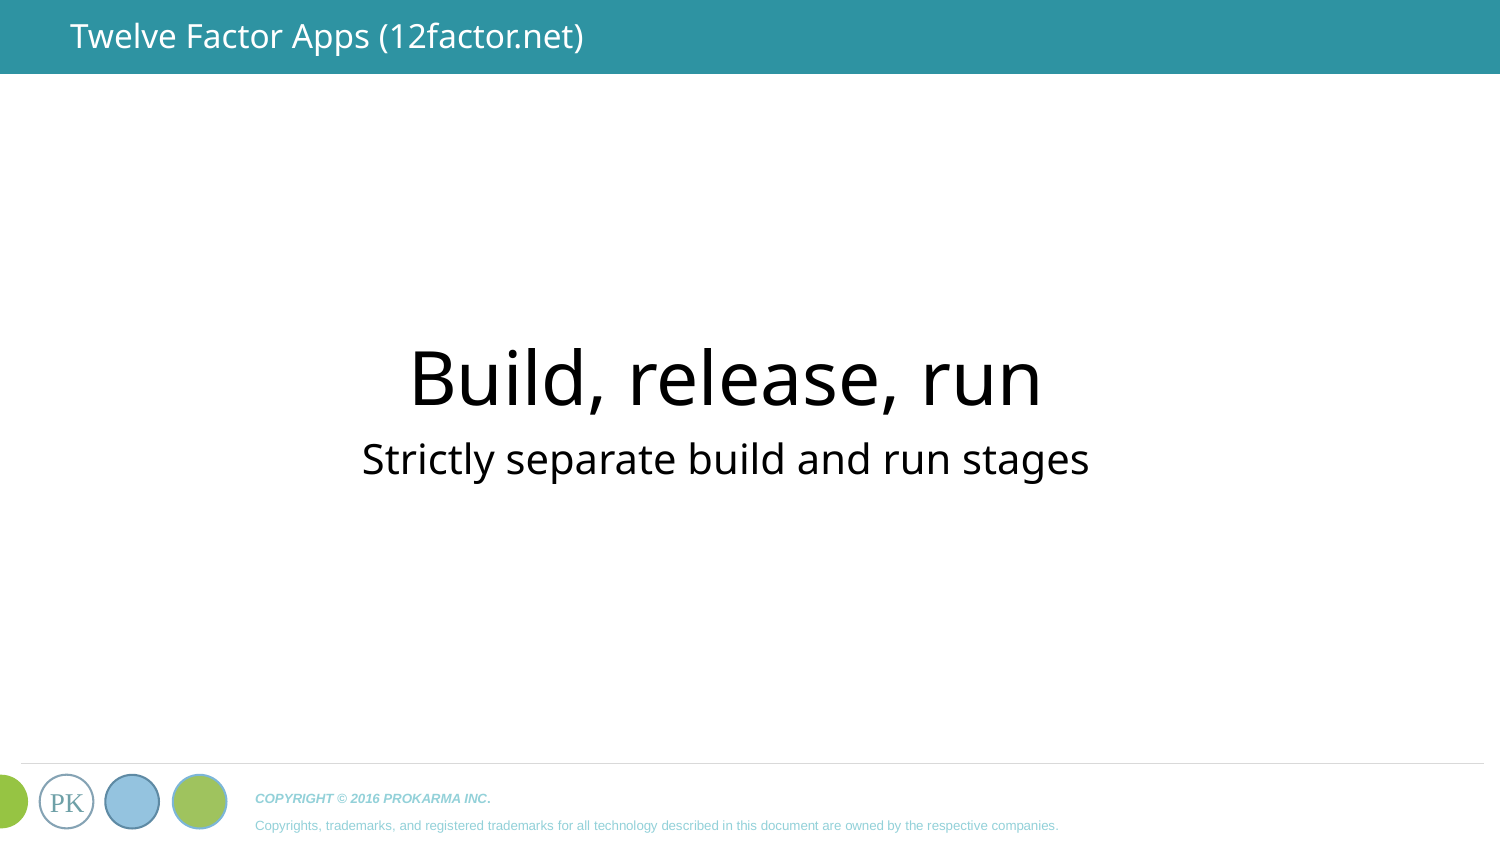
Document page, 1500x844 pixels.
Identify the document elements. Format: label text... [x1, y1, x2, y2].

title Twelve Factor Apps (12factor.net) [55, 12, 1349, 66]
list Build, release, run Strictly separate build and run stages [55, 105, 1397, 760]
